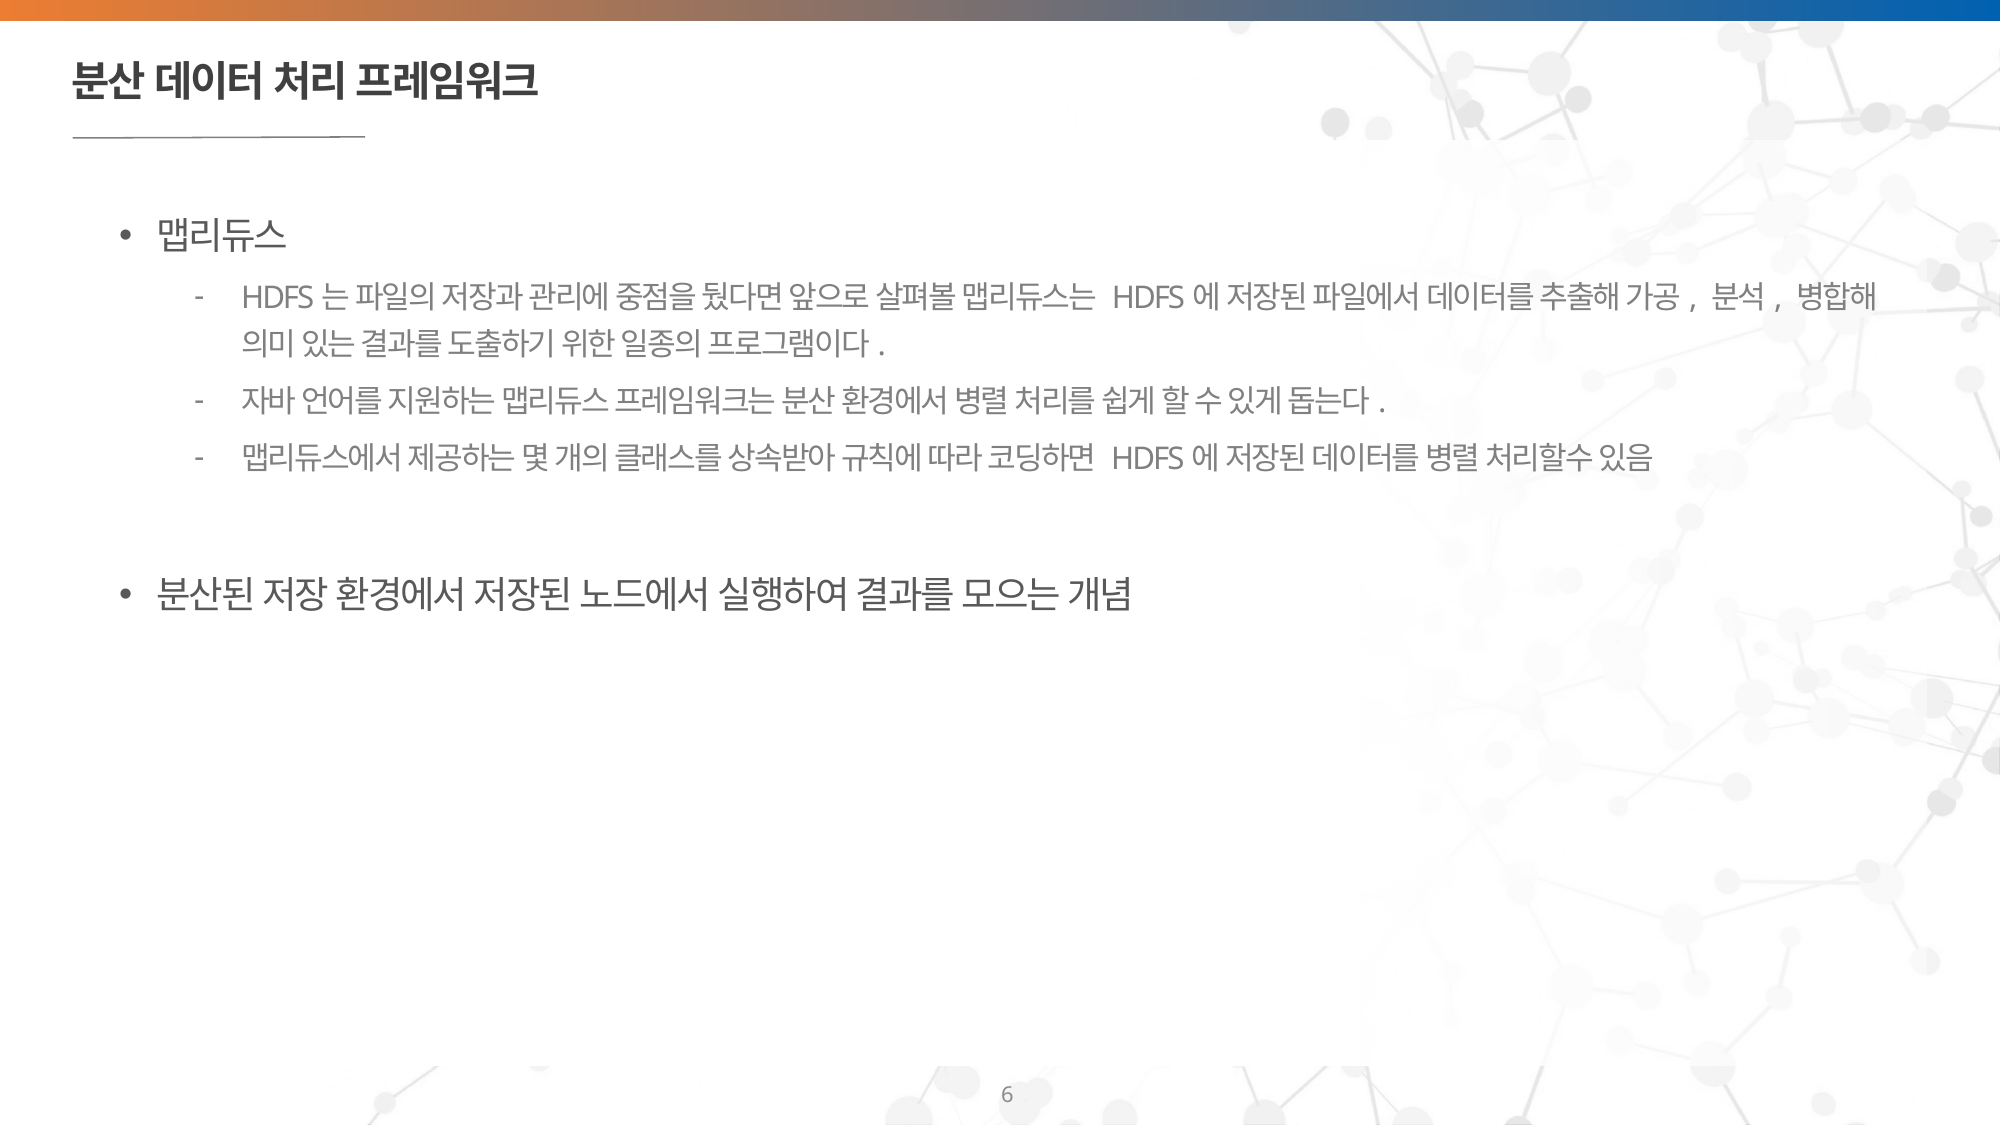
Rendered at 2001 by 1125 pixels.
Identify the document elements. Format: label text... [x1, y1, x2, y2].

title 분산 데이터 처리 프레임워크 [56, 49, 1162, 117]
slide_number 6 [782, 1065, 1233, 1125]
list 맵리듀스 HDFS는 파일의 저장과 관리에 중점을 뒀다면 앞으로 살펴볼 맵리듀스는 HDFS에 저장된 파일에서 데이터를 추출해 가공, 분석, 병합해 의미 있는 결과를 도출하기 위한 일종의 프로그램이다. 자바 언어를 지원하는 맵리듀스 프레임워크는 분산 환경에서 병렬 처리를 쉽게 할 수 있게 돕는다. 맵리듀스에서 제공하는 몇 개의 클래스를 상속받아 규칙에 따라 코딩하면 HDFS에 저장된 데이터를 병렬 처리할수 있음 분산된 저장 환경에서 저장된 노드에서 실행하여 결과를 모으는 개념 [104, 193, 1911, 1035]
